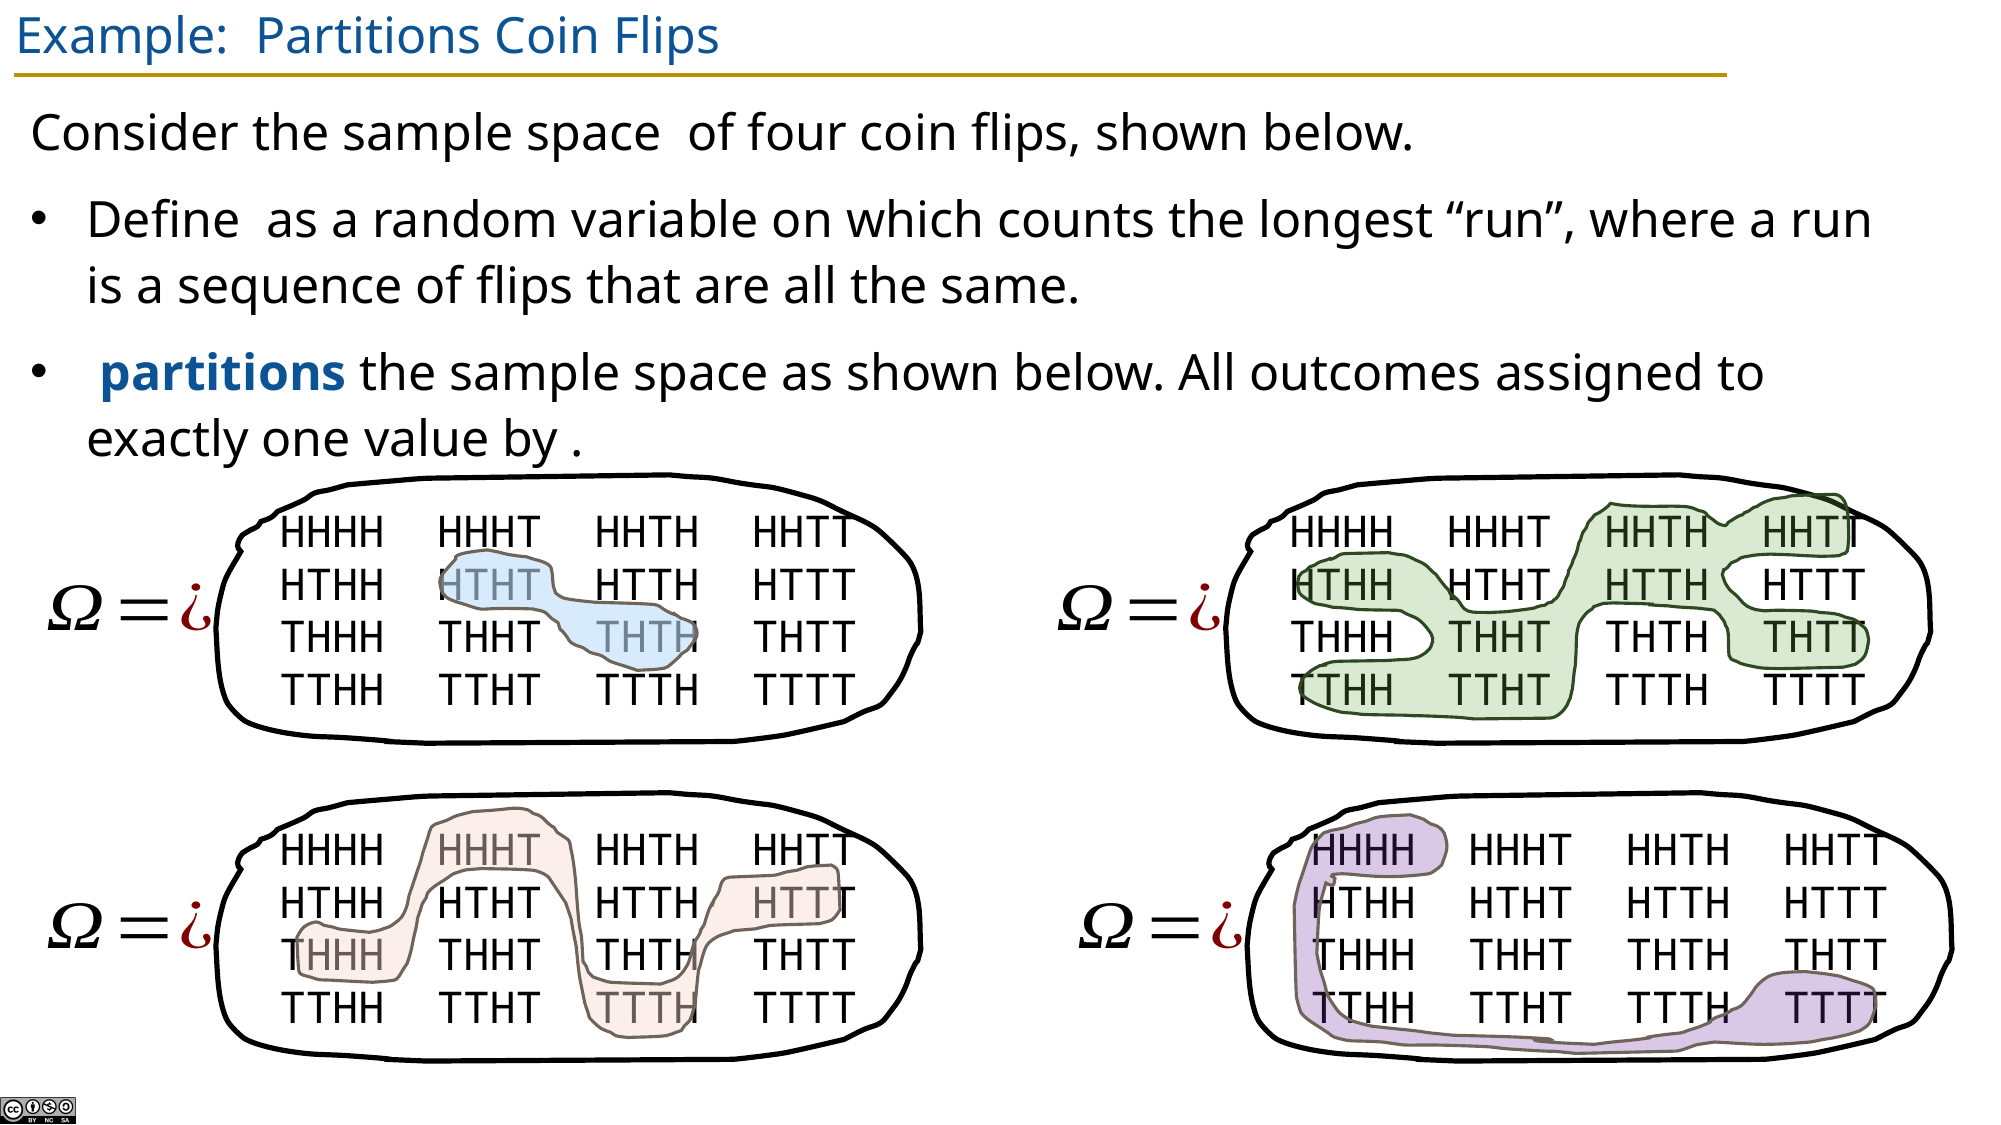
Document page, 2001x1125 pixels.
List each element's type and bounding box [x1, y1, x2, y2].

text_box [45, 792, 922, 1062]
text_box [1055, 474, 1932, 744]
picture [0, 1097, 76, 1124]
text_box [1076, 792, 1953, 1062]
text_box [45, 474, 922, 744]
